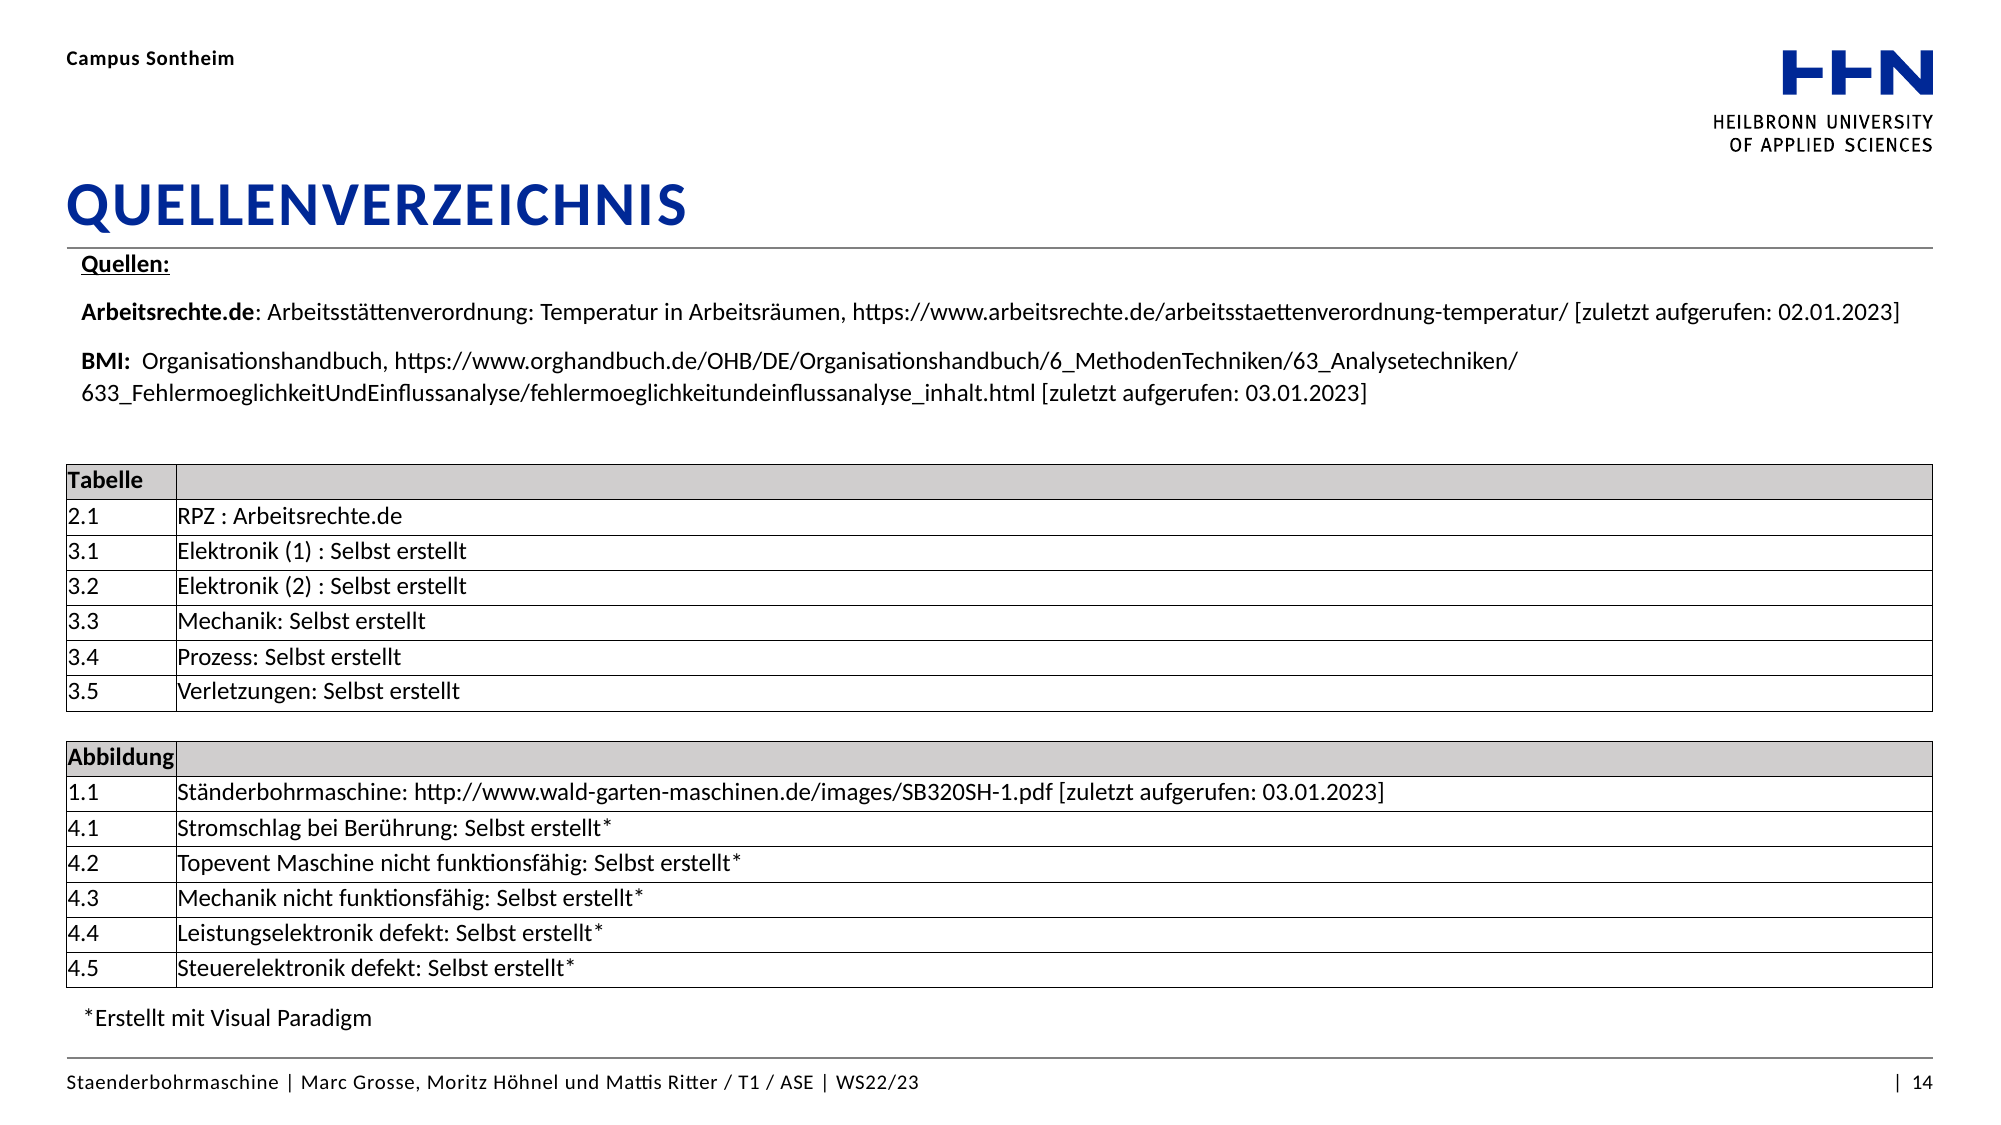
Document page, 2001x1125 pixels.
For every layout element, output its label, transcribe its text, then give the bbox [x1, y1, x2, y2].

table_cell Verletzungen: Selbst erstellt [177, 676, 1932, 711]
table_cell Ständerbohrmaschine: http://www.wald-garten-maschinen.de/images/SB320SH-1.pdf [zuletzt aufgerufen: 03.01.2023] [177, 777, 1932, 811]
table_cell 4.5 [67, 953, 176, 987]
slide_number Campus Sontheim [66, 45, 1277, 81]
table_cell Prozess: Selbst erstellt [177, 641, 1932, 675]
text_box Quellen: Arbeitsrechte.de: Arbeitsstättenverordnung: Temperatur in Arbeitsräumen, https://www.arbeitsrechte.de/arbeitsstaettenverordnung-temperatur/ [zuletzt aufgerufen: 02.01.2023] BMI: Organisationshandbuch, https://www.orghandbuch.de/OHB/DE/Organisationshandbuch/6_MethodenTechniken/63_Analysetechniken/633_FehlermoeglichkeitUndEinflussanalyse/fehlermoeglichkeitundeinflussanalyse_inhalt.html [zuletzt aufgerufen: 03.01.2023] [66, 237, 1933, 414]
title Quellenverzeichnis [66, 169, 1933, 237]
table_cell 4.4 [67, 918, 176, 952]
table_cell 3.4 [67, 641, 176, 675]
table_cell 3.3 [67, 606, 176, 640]
table_header [177, 742, 1932, 776]
table_cell 2.1 [67, 500, 176, 535]
table_cell Steuerelektronik defekt: Selbst erstellt* [177, 953, 1932, 987]
table_cell Stromschlag bei Berührung: Selbst erstellt* [177, 812, 1932, 846]
table_cell 4.1 [67, 812, 176, 846]
table_cell 3.5 [67, 676, 176, 711]
table_cell Mechanik nicht funktionsfähig: Selbst erstellt* [177, 883, 1932, 917]
table_cell 3.1 [67, 536, 176, 570]
table_cell 1.1 [67, 777, 176, 811]
table_cell Topevent Maschine nicht funktionsfähig: Selbst erstellt* [177, 847, 1932, 882]
table_cell Mechanik: Selbst erstellt [177, 606, 1932, 640]
table_cell 4.3 [67, 883, 176, 917]
table_header Abbildung [67, 742, 176, 776]
table_header [177, 465, 1932, 499]
table_cell 4.2 [67, 847, 176, 882]
text_box *Erstellt mit Visual Paradigm [68, 994, 388, 1040]
table_cell 3.2 [67, 571, 176, 605]
table_cell Leistungselektronik defekt: Selbst erstellt* [177, 918, 1932, 952]
table_cell Elektronik (1) : Selbst erstellt [177, 536, 1932, 570]
table_header Tabelle [67, 465, 176, 499]
table_cell Elektronik (2) : Selbst erstellt [177, 571, 1932, 605]
table_cell RPZ : Arbeitsrechte.de [177, 500, 1932, 535]
footer Staenderbohrmaschine | Marc Grosse, Moritz Höhnel und Mattis Ritter / T1 / ASE | WS22/23 [66, 1068, 1277, 1105]
slide_number | 14 [1621, 1068, 1933, 1105]
